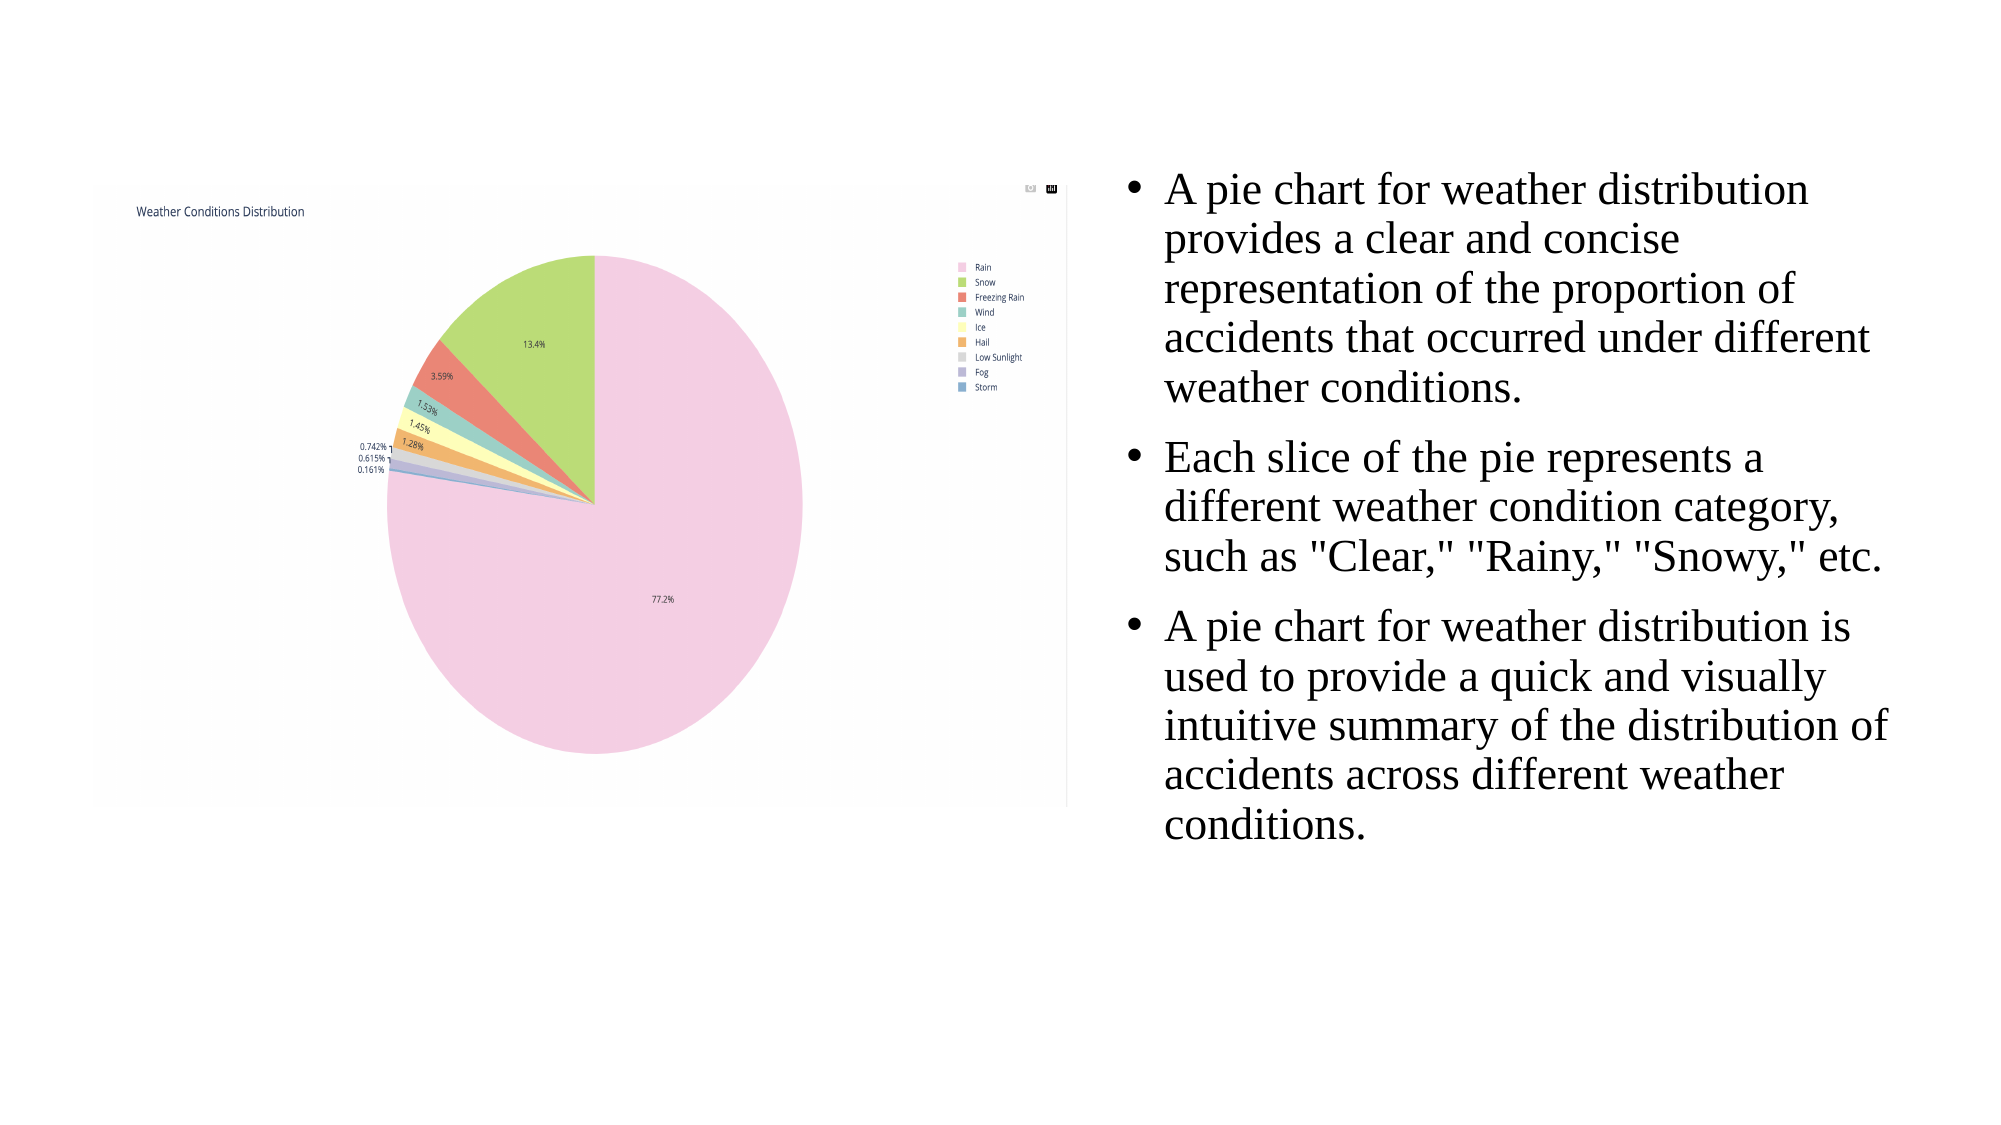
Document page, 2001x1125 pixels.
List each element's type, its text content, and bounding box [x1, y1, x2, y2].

picture [93, 185, 1068, 807]
list A pie chart for weather distribution provides a clear and concise representation of the proportion of accidents that occurred under different weather conditions. Each slice of the pie represents a different weather condition category, such as "Clear," "Rainy," "Snowy," etc. A pie chart for weather distribution is used to provide a quick and visually intuitive summary of the distribution of accidents across different weather conditions. [1111, 157, 1907, 1066]
